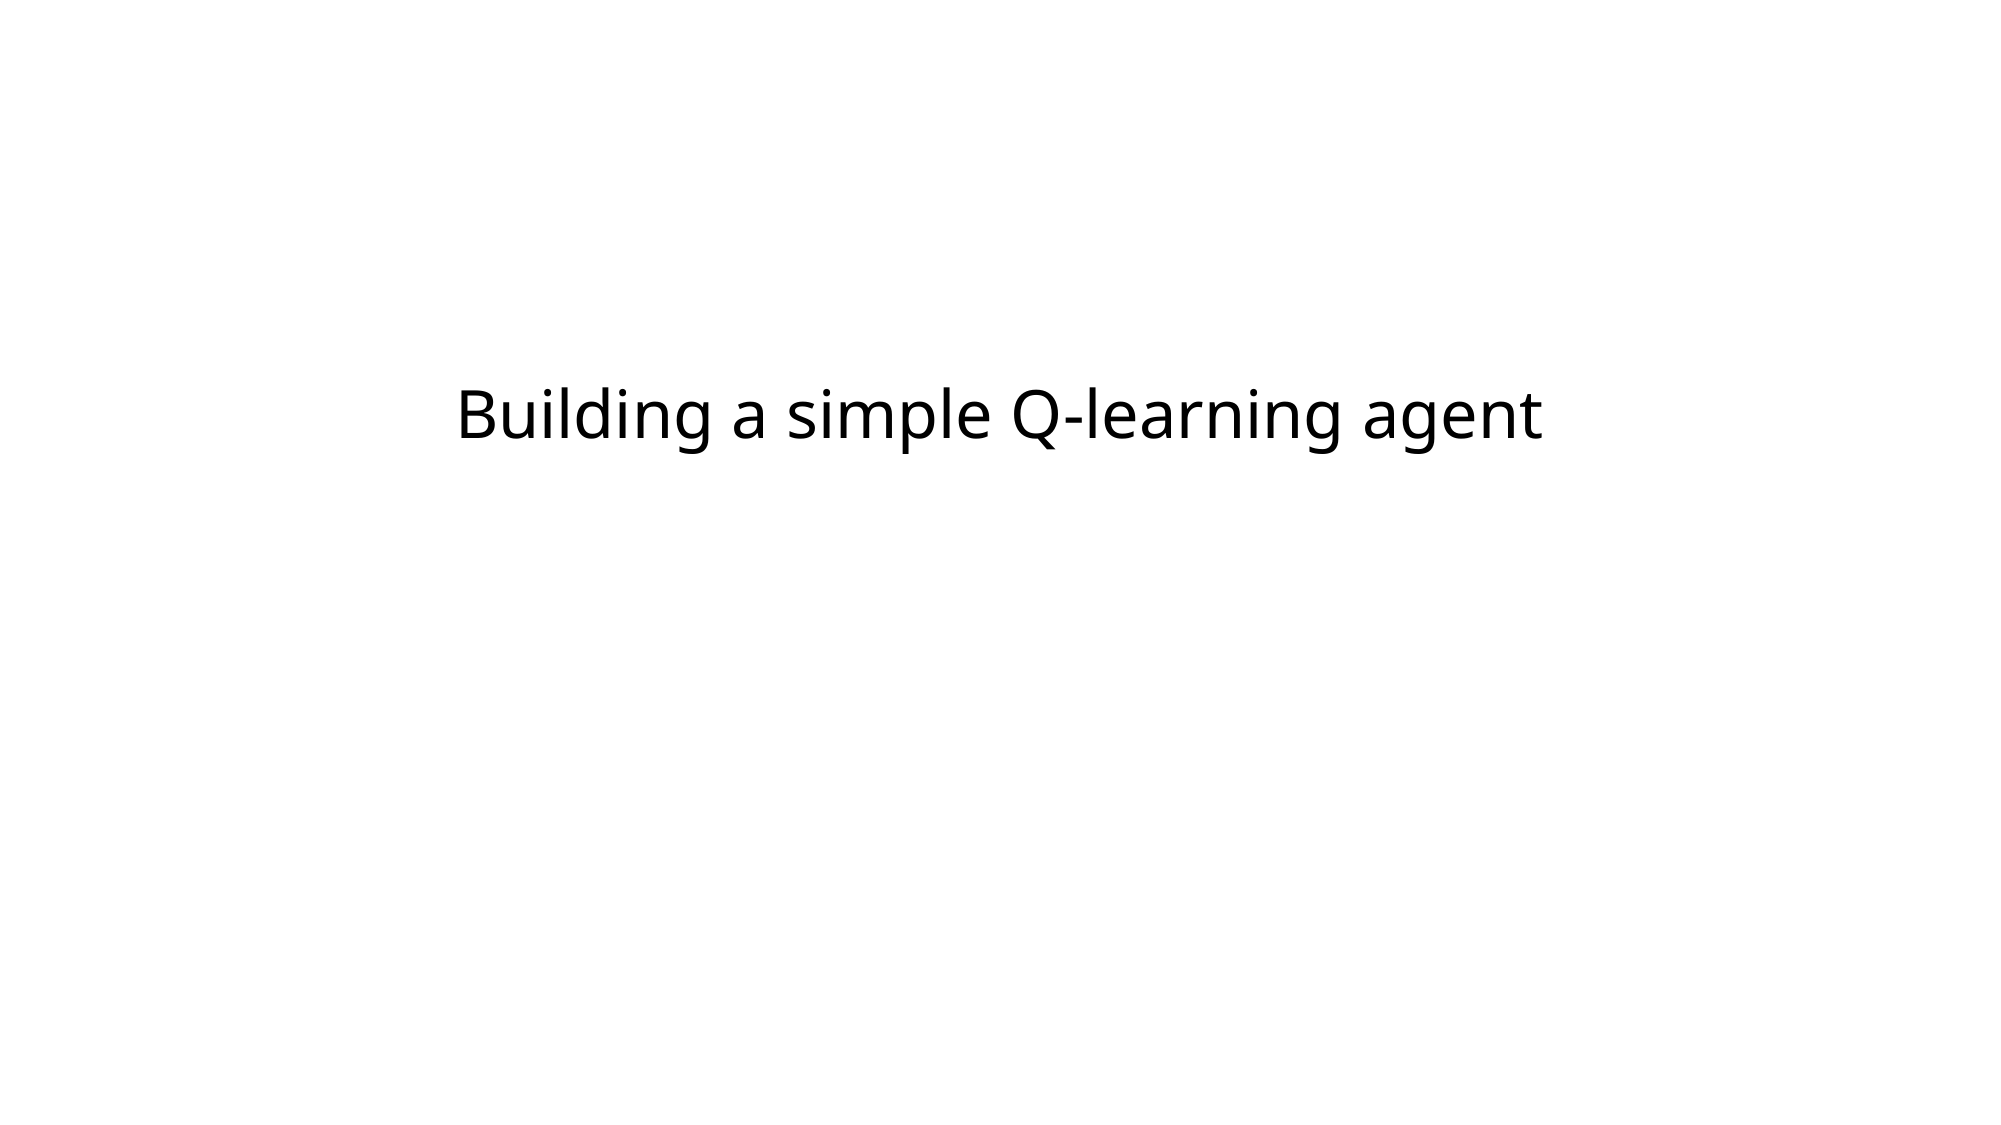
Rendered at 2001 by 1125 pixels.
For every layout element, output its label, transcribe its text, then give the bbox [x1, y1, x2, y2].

title Building a simple Q-learning agent [137, 308, 1863, 526]
